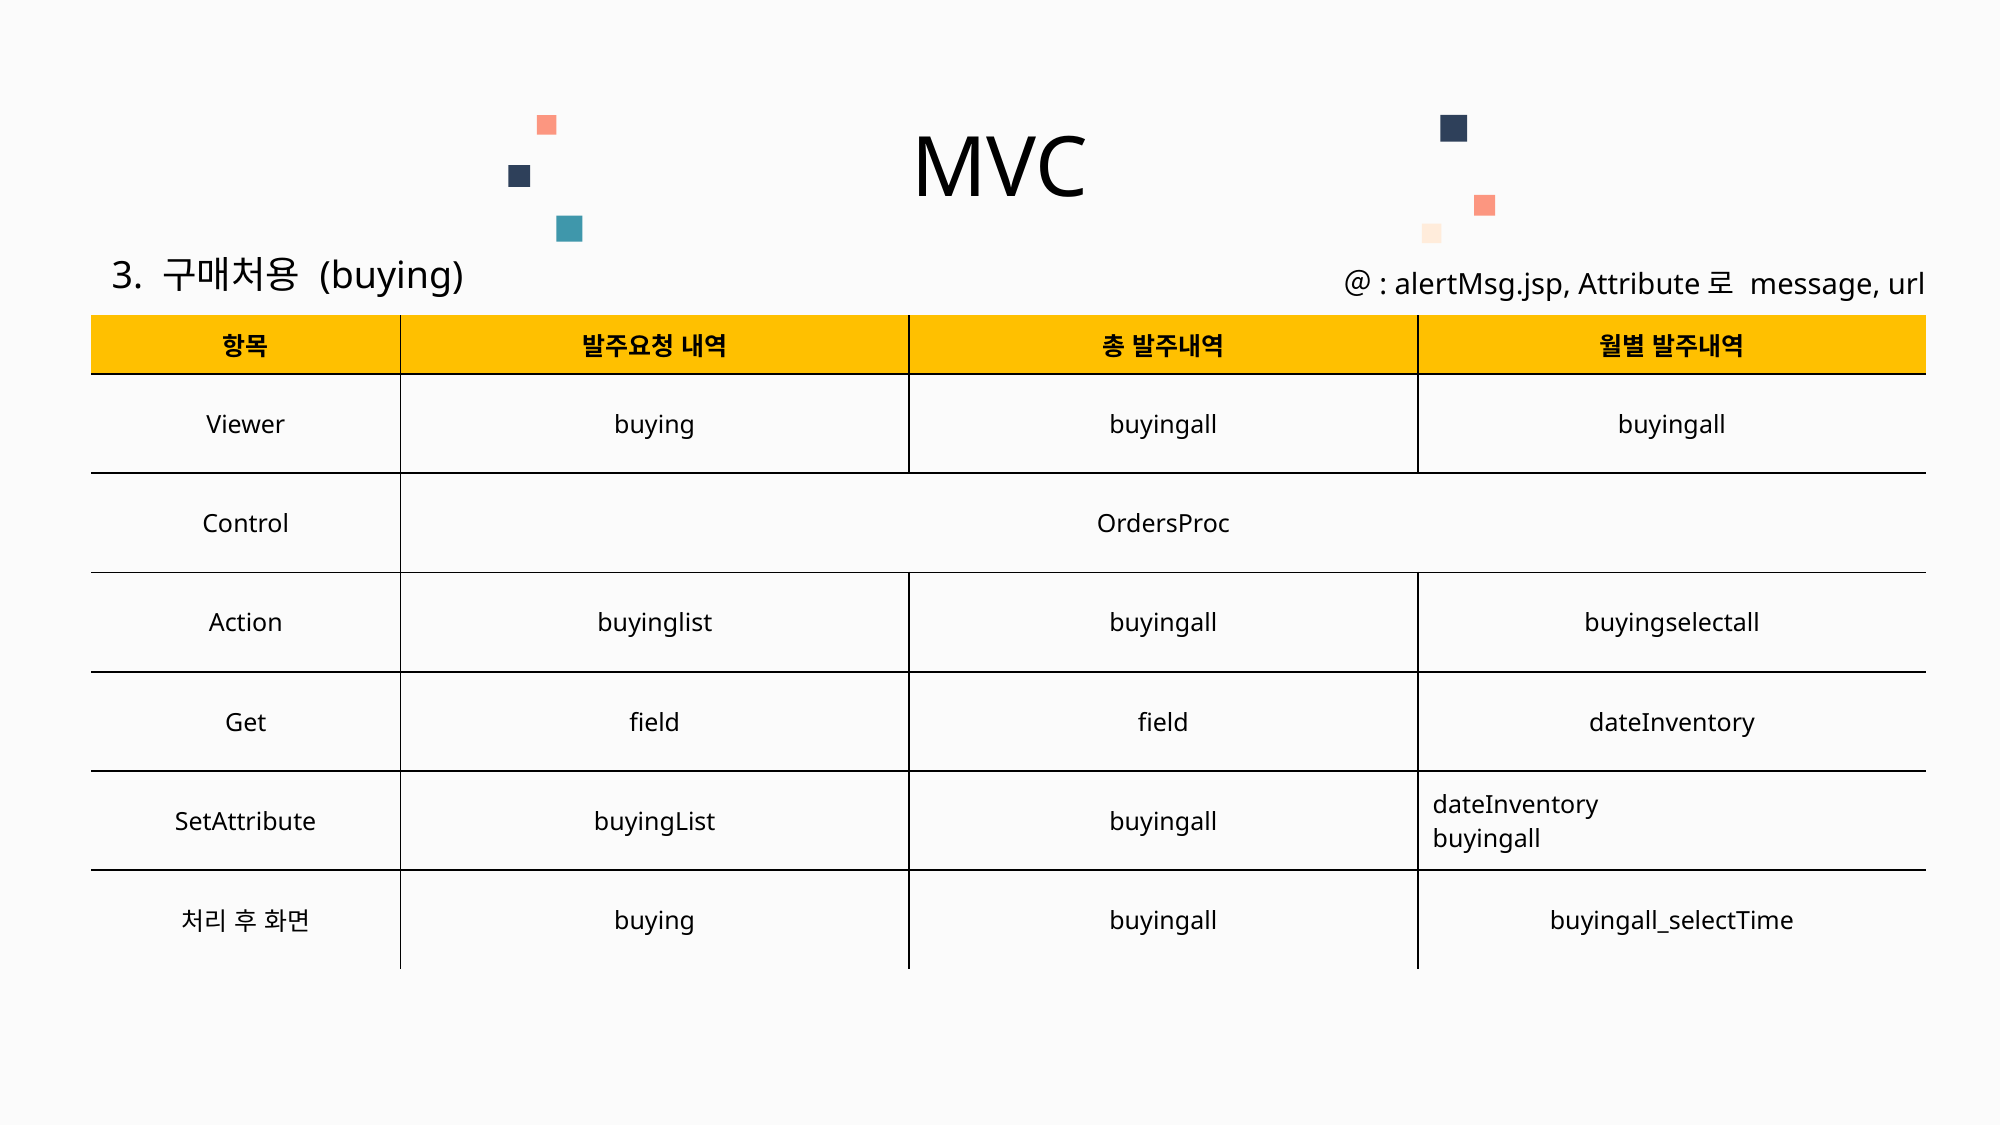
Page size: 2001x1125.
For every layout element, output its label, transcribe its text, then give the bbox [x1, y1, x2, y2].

table_cell buyingall_selectTime [1419, 871, 1926, 969]
text_box MVC [896, 105, 1104, 220]
table_cell Viewer [91, 375, 400, 472]
table_cell buyinglist [401, 573, 908, 671]
table_cell 처리 후 화면 [91, 871, 400, 969]
table_cell field [910, 673, 1417, 770]
table_cell buying [401, 871, 908, 969]
text_box [536, 114, 557, 136]
text_box 3. 구매처용 (buying) [96, 243, 1468, 304]
table_cell SetAttribute [91, 772, 400, 869]
table_cell buyingall [910, 871, 1417, 969]
table_cell buyingselectall [1419, 573, 1926, 671]
text_box [1439, 114, 1468, 143]
table_cell buyingall [910, 375, 1417, 472]
table_cell buyingall [910, 772, 1417, 869]
table_cell Action [91, 573, 400, 671]
table_header 발주요청 내역 [401, 315, 908, 373]
table_cell OrdersProc [401, 474, 1926, 572]
table_header 총 발주내역 [910, 315, 1417, 373]
table_cell dateInventory [1419, 673, 1926, 770]
table_cell buyingall [910, 573, 1417, 671]
table_header 항목 [91, 315, 400, 373]
table_cell dateInventory buyingall [1419, 772, 1926, 869]
text_box [1421, 223, 1442, 244]
text_box [1473, 194, 1496, 217]
table_cell Control [91, 474, 400, 572]
table_cell buyingList [401, 772, 908, 869]
table_cell Get [91, 673, 400, 770]
table_cell field [401, 673, 908, 770]
text_box [555, 215, 583, 243]
text_box ＠: alertMsg.jsp, Attribute로 message, url [1328, 258, 1941, 308]
table_cell buyingall [1419, 375, 1926, 472]
text_box [507, 164, 531, 188]
table_header 월별 발주내역 [1419, 315, 1926, 373]
table_cell buying [401, 375, 908, 472]
